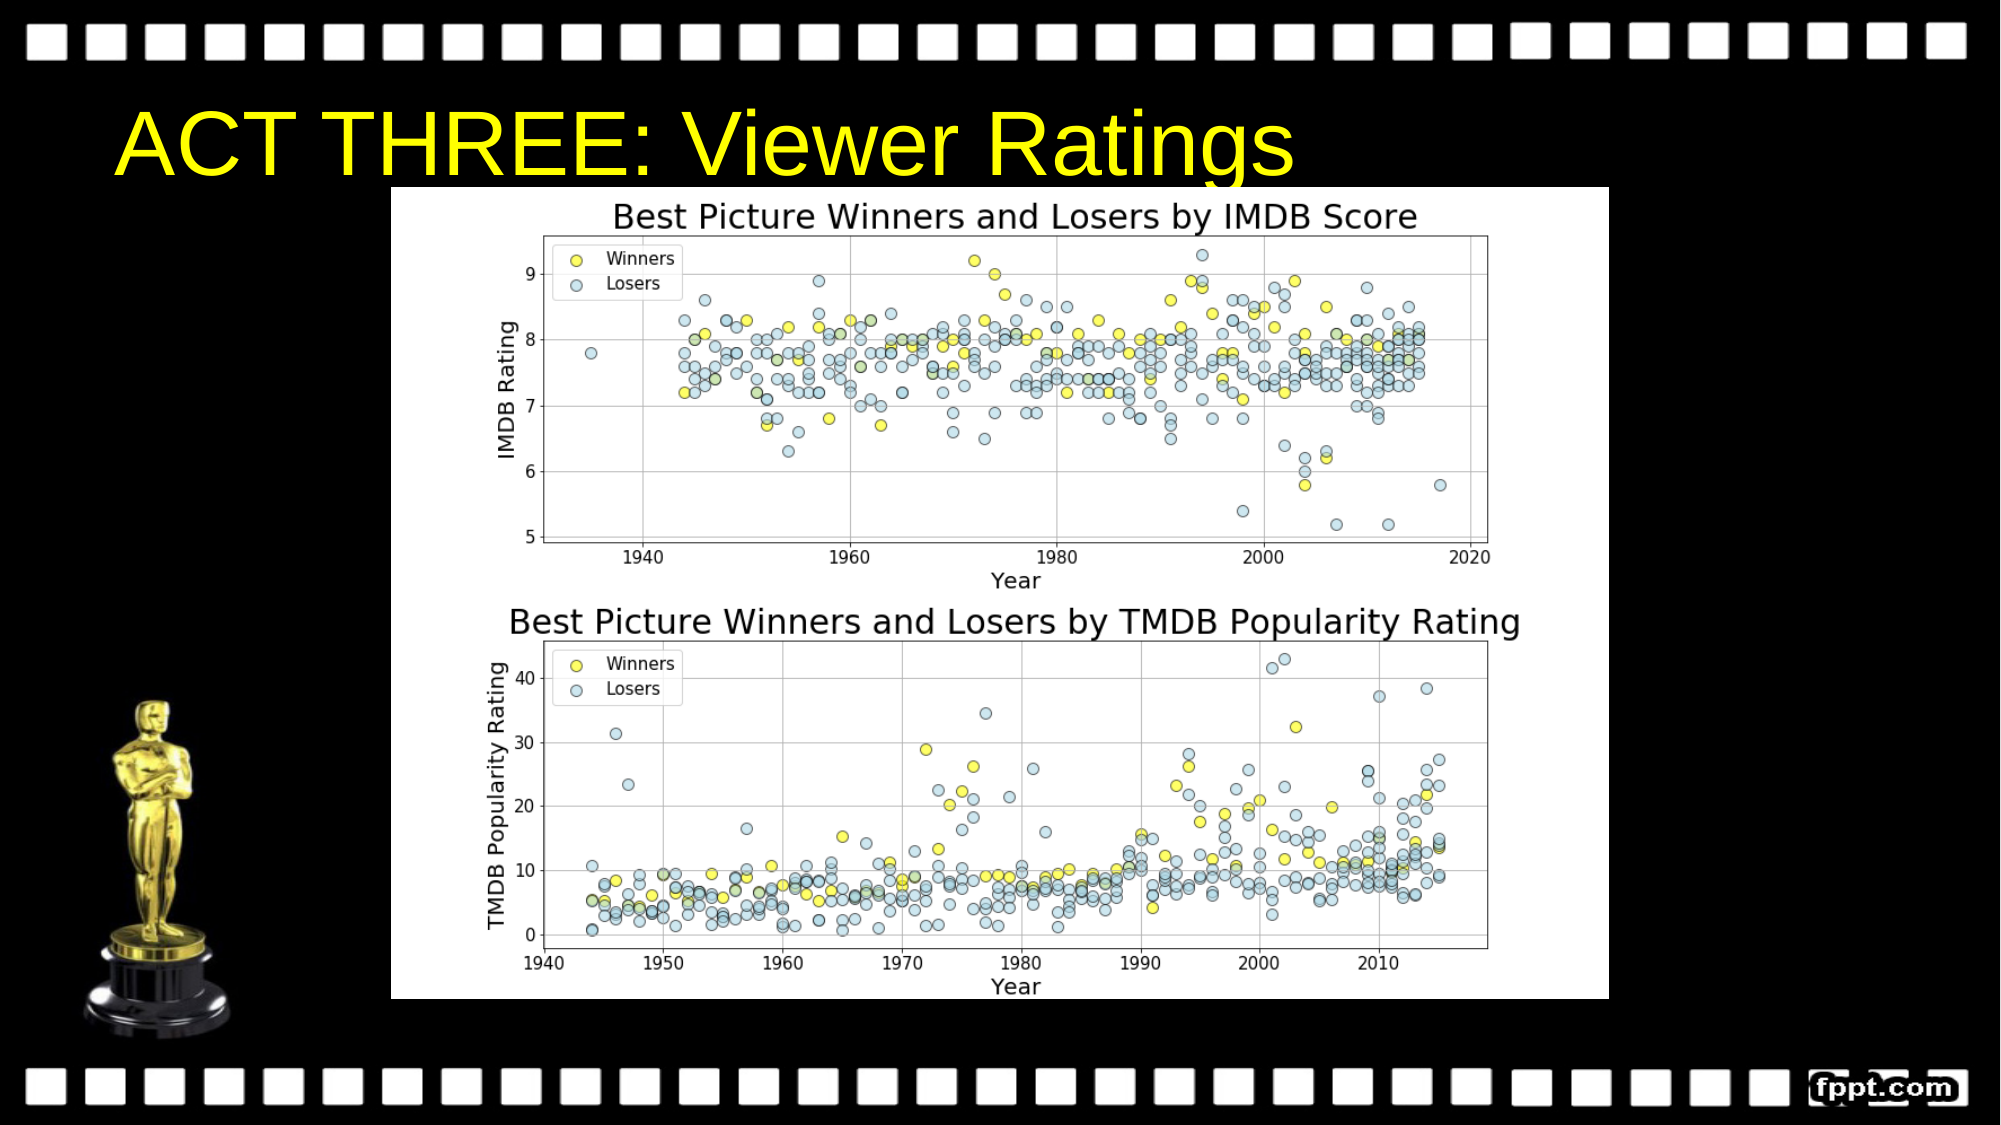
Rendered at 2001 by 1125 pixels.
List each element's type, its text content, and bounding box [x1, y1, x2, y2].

picture [0, 0, 2001, 1125]
title ACT THREE: Viewer Ratings [99, 45, 1900, 233]
